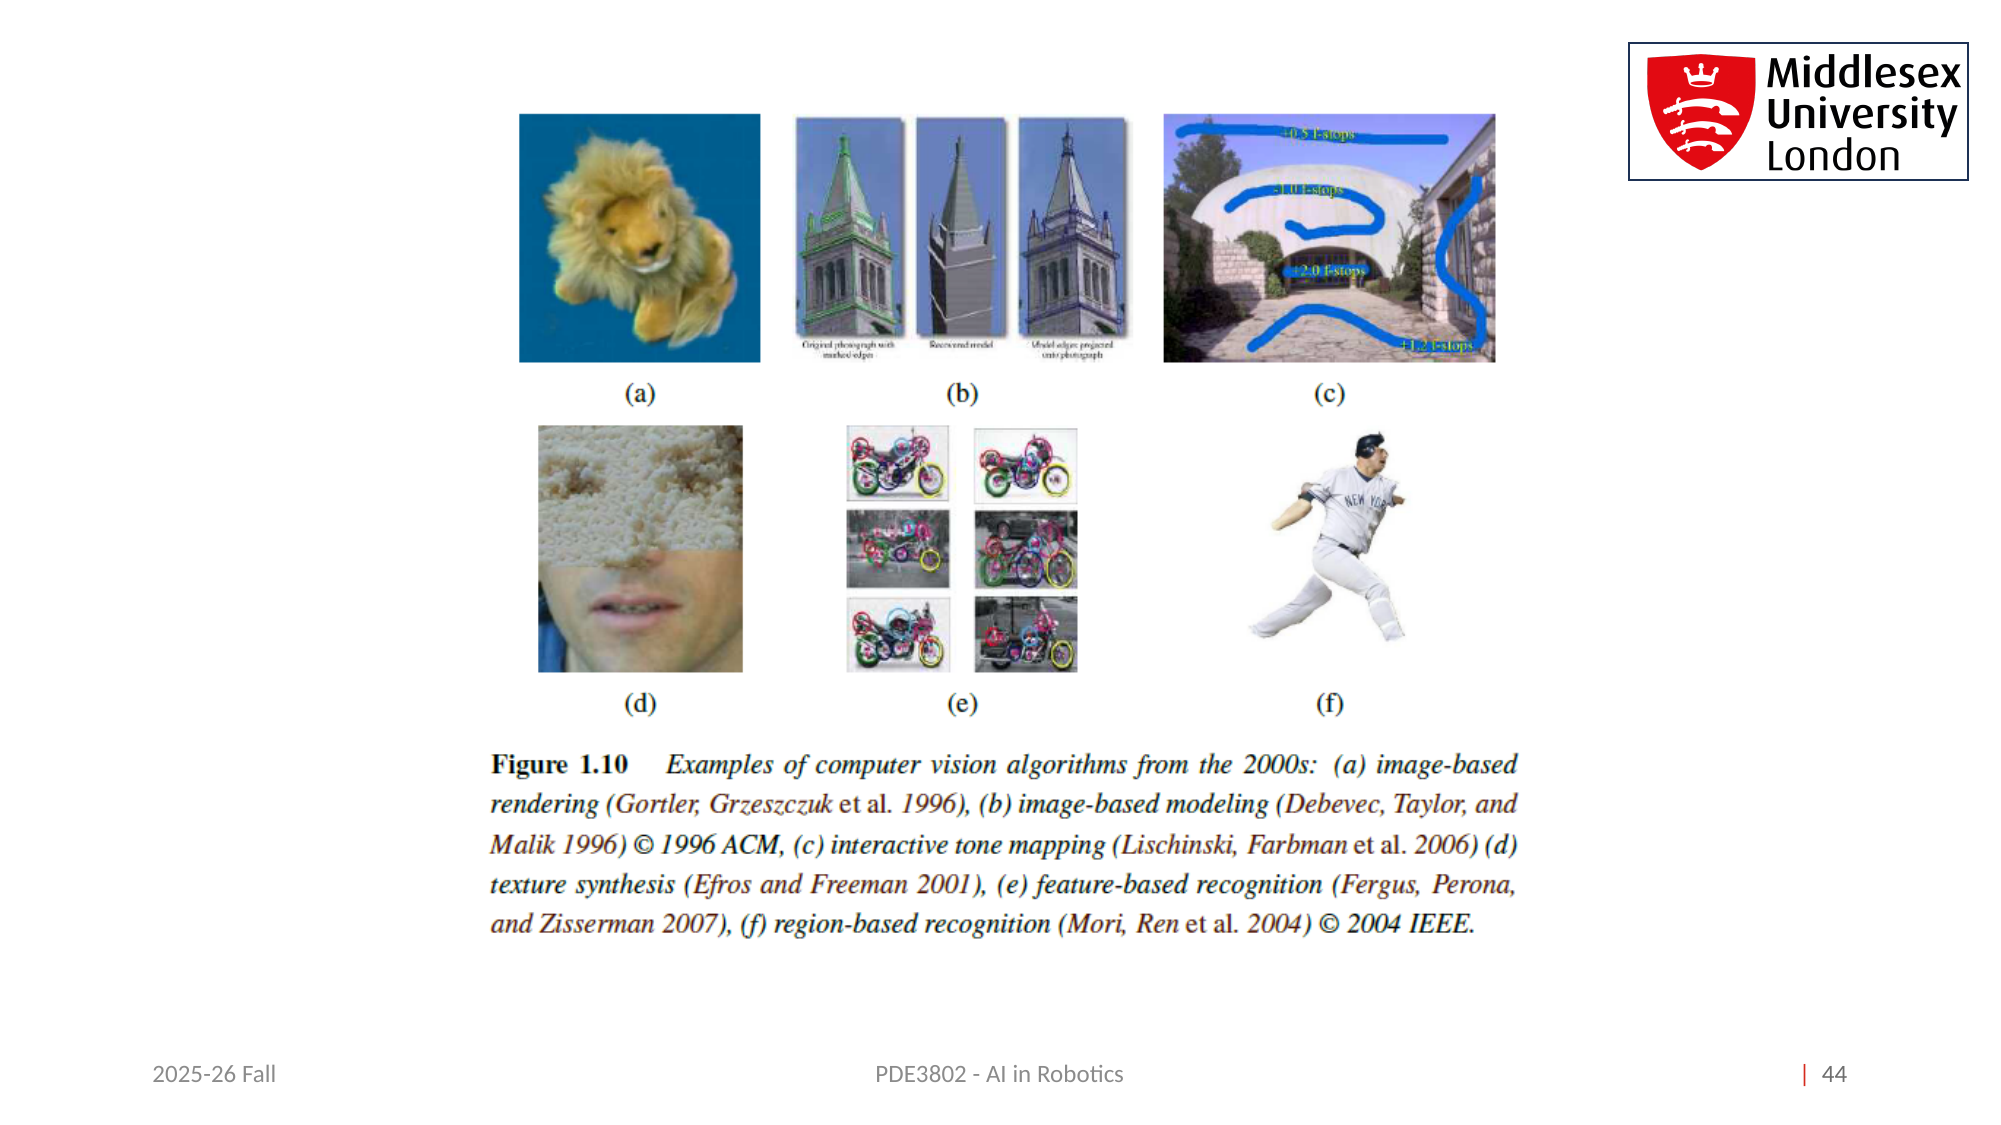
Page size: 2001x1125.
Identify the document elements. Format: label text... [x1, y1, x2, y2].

footer PDE3802 - AI in Robotics [662, 1042, 1338, 1103]
picture [480, 101, 1560, 949]
slide_number | 44 [1412, 1042, 1863, 1103]
picture [1630, 44, 1967, 179]
slide_number 2025-26 Fall [137, 1042, 588, 1103]
